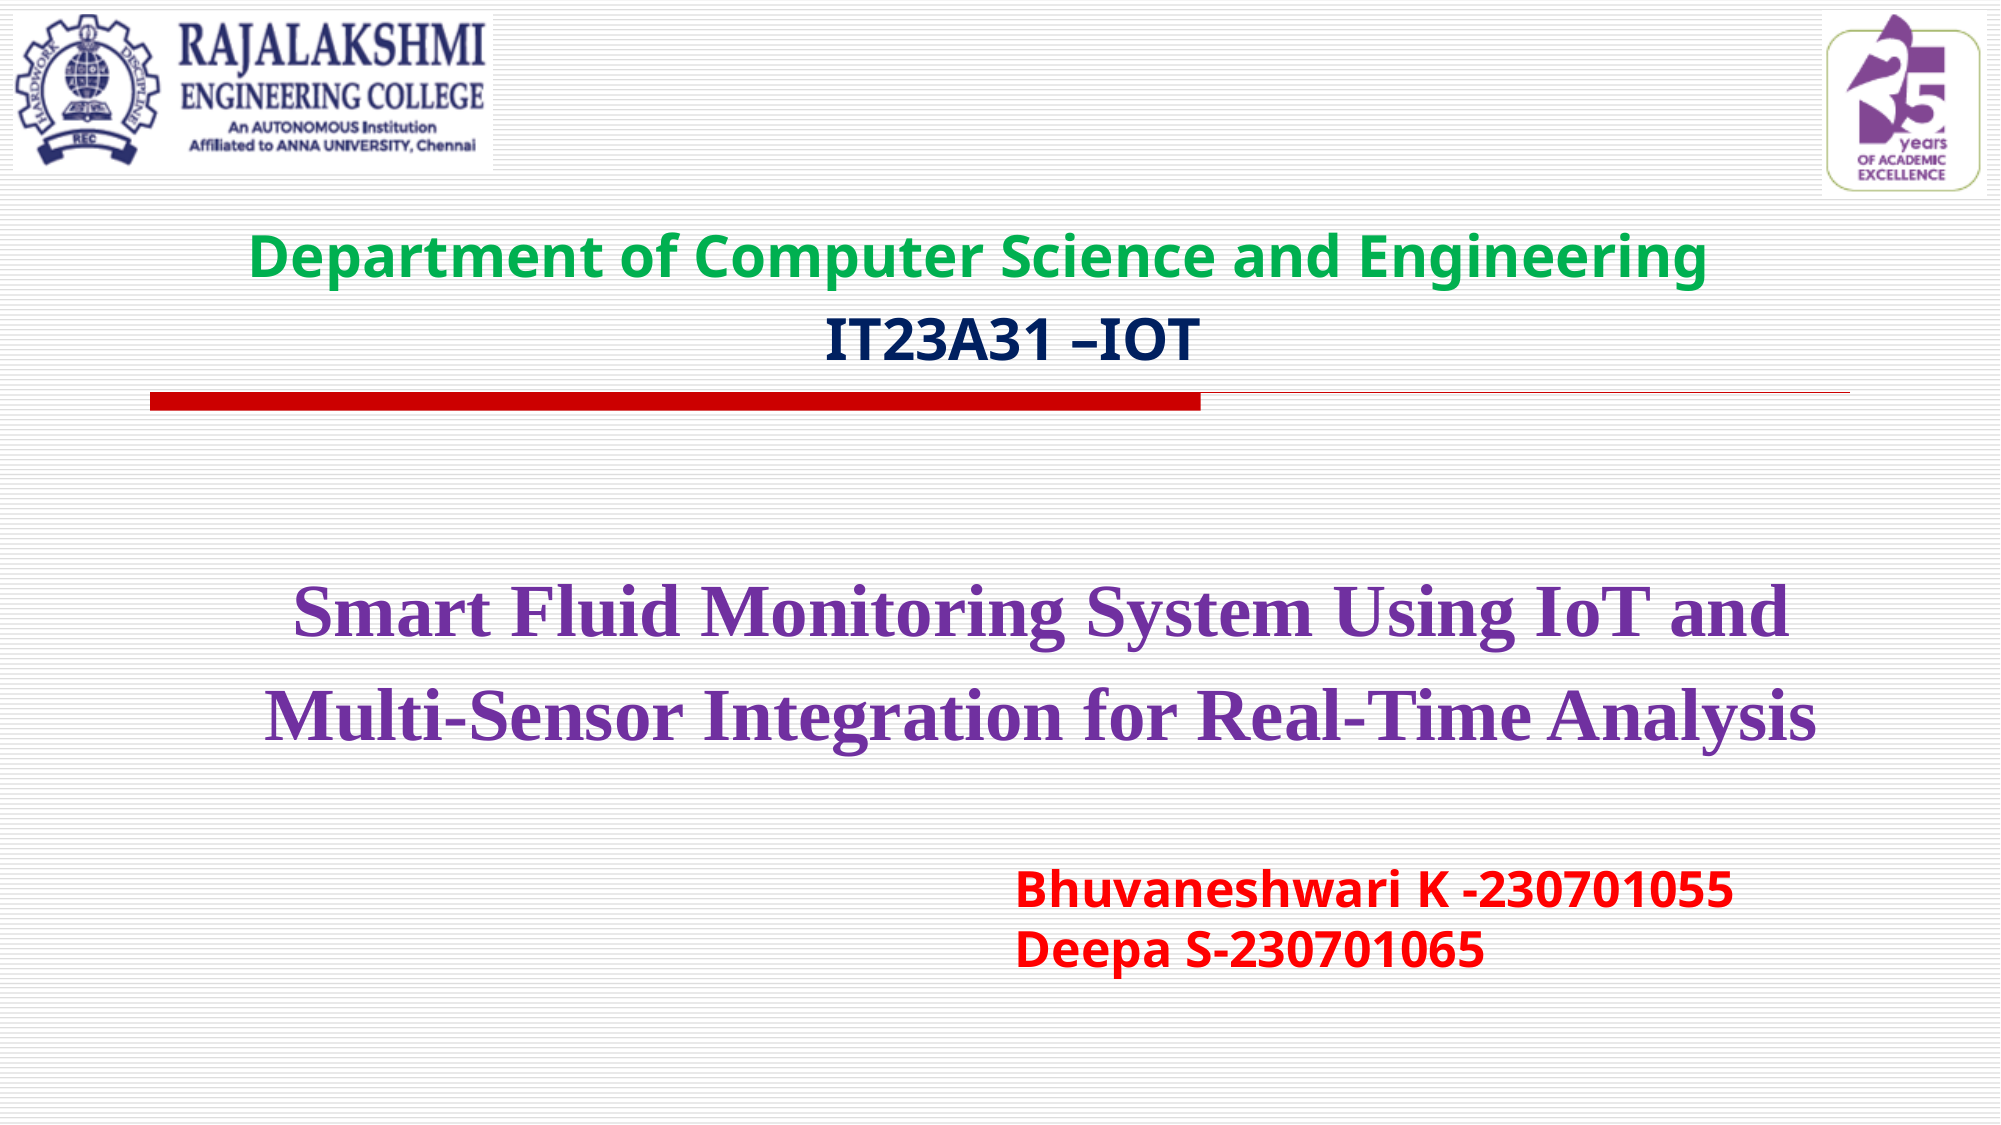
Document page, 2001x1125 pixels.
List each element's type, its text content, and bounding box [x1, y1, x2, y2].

text_box Department of Computer Science and Engineering [116, 199, 1842, 281]
text_box Smart Fluid Monitoring System Using IoT and Multi-Sensor Integration for Real-Time Analysis [238, 724, 1855, 789]
text_box IT23A31 –IOT [75, 281, 1967, 401]
picture [0, 0, 2001, 1125]
text_box Bhuvaneshwari K -230701055 Deepa S-230701065 [999, 850, 1967, 986]
